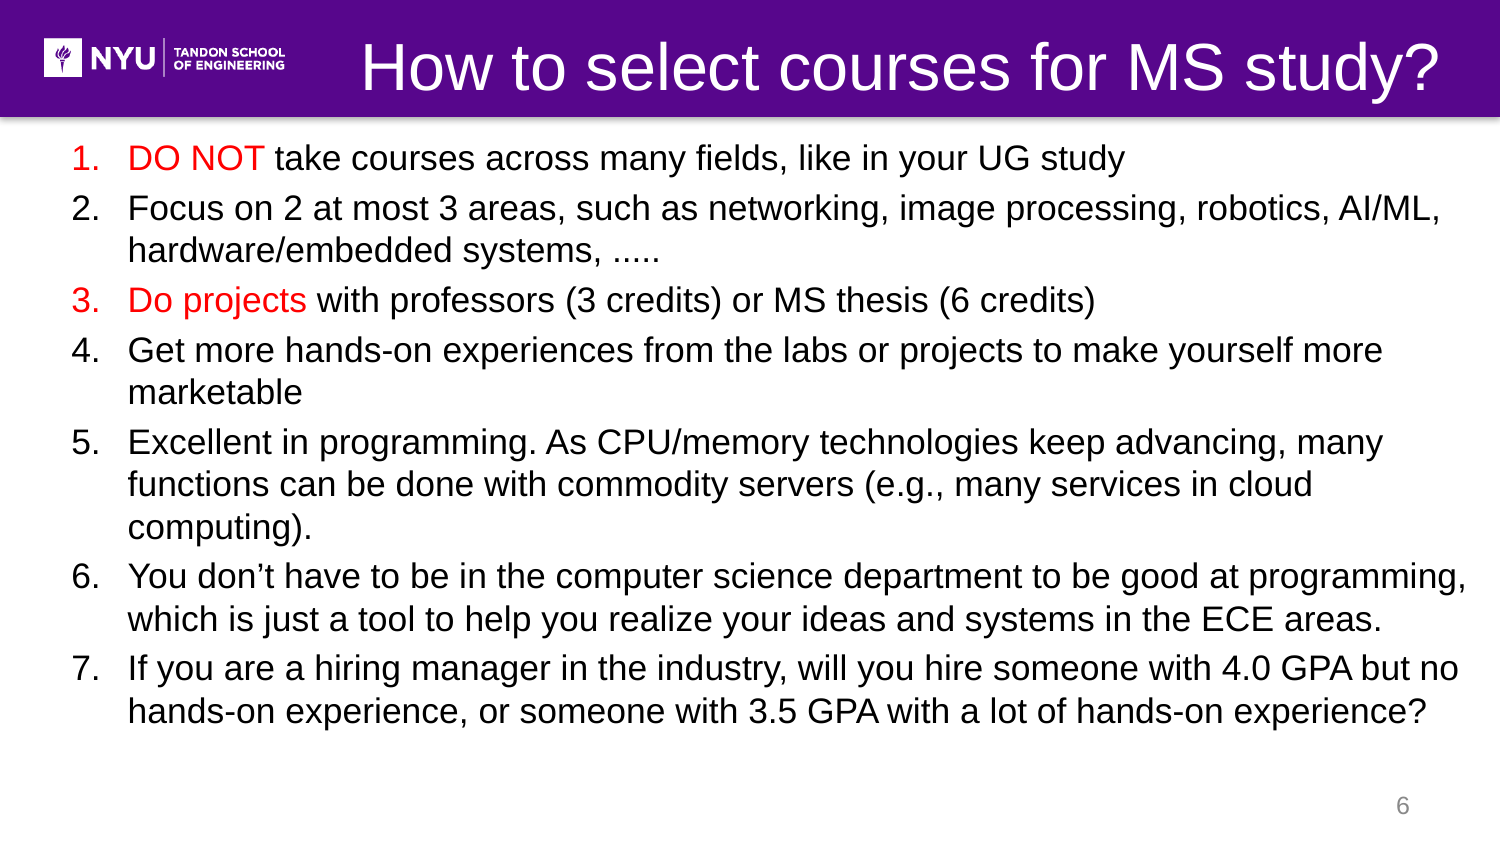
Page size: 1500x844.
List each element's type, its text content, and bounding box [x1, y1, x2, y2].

picture [44, 38, 275, 77]
slide_number 6 [1074, 782, 1425, 828]
title How to select courses for MS study? [275, 16, 1457, 77]
list DO NOT take courses across many fields, like in your UG study Focus on 2 at most 3 areas, such as networking, image processing, robotics, AI/ML, hardware/embedded systems, ..... Do projects with professors (3 credits) or MS thesis (6 credits) Get more hands-on experiences from the labs or projects to make yourself more marketable Excellent in programming. As CPU/memory technologies keep advancing, many functions can be done with commodity servers (e.g., many services in cloud computing). You don’t have to be in the computer science department to be good at programming, which is just a tool to help you realize your ideas and systems in the ECE areas. If you are a hiring manager in the industry, will you hire someone with 4.0 GPA but no hands-on experience, or someone with 3.5 GPA with a lot of hands-on experience? [56, 127, 1500, 827]
